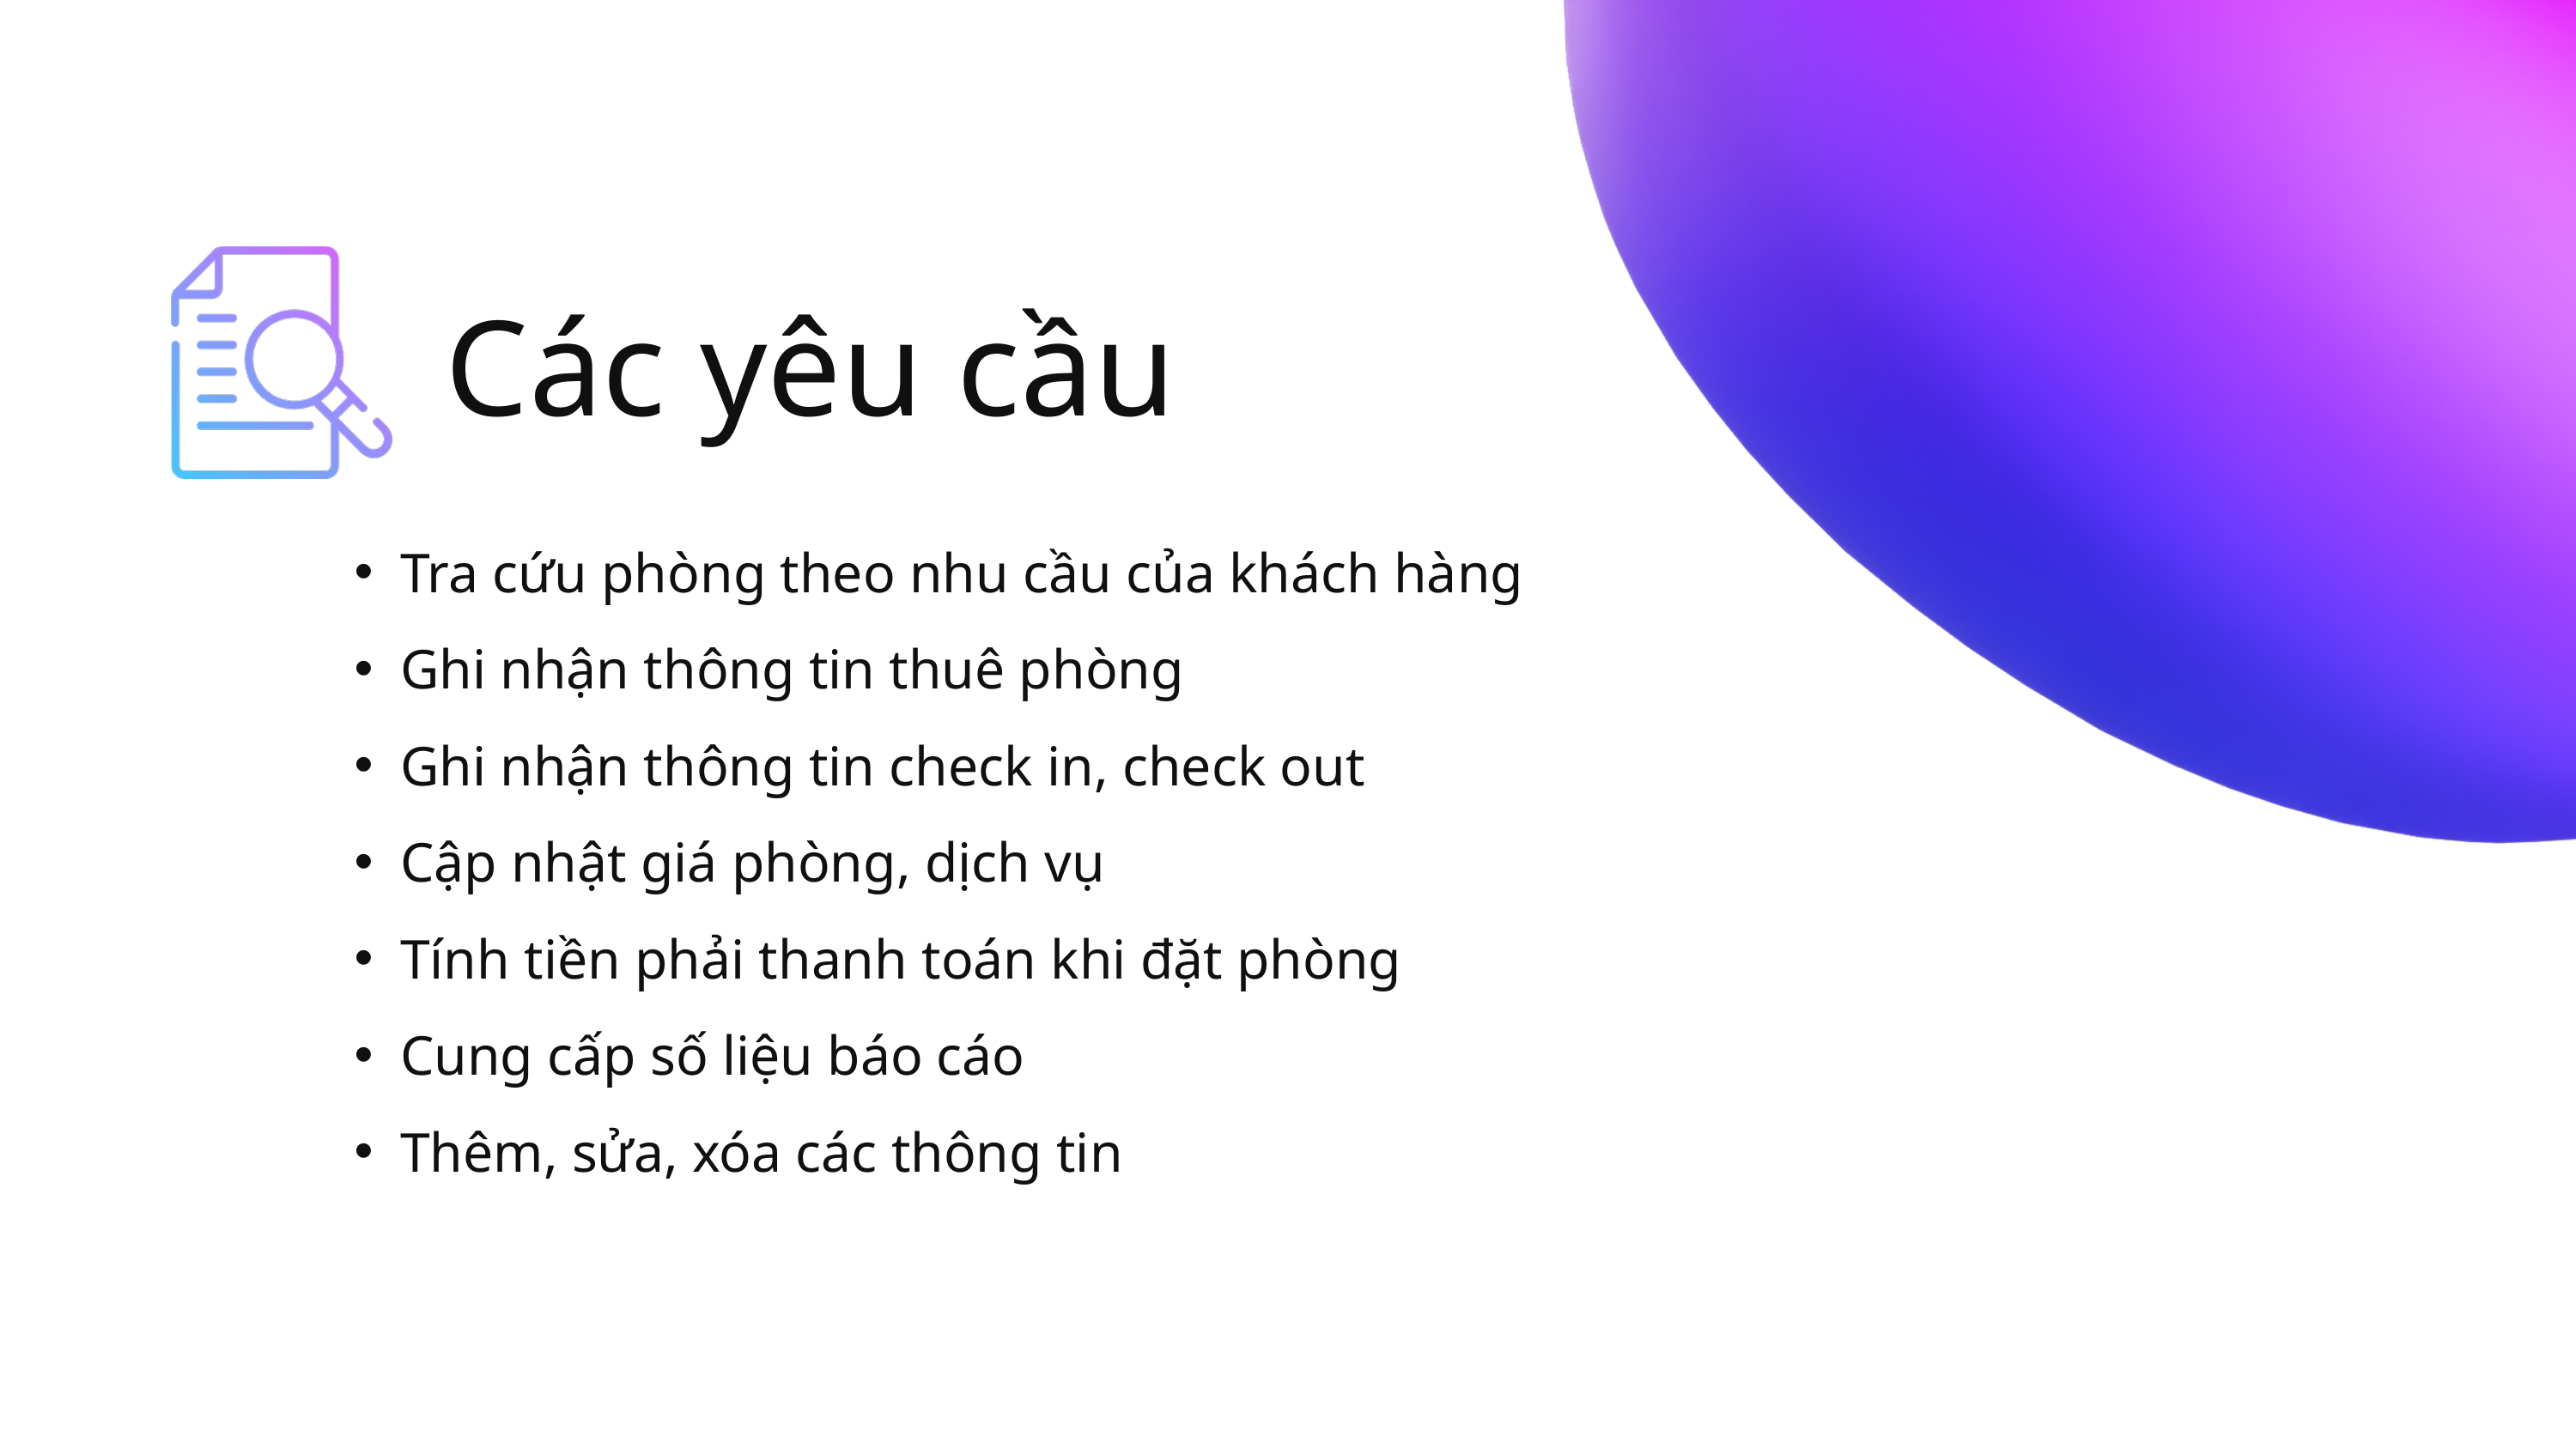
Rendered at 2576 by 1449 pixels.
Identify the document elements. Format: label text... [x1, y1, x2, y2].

text_box [170, 246, 394, 479]
text_box Tra cứu phòng theo nhu cầu của khách hàng Ghi nhận thông tin thuê phòng Ghi nhận thông tin check in, check out Cập nhật giá phòng, dịch vụ Tính tiền phải thanh toán khi đặt phòng Cung cấp số liệu báo cáo Thêm, sửa, xóa các thông tin [308, 506, 1783, 1183]
text_box Các yêu cầu [445, 284, 1647, 443]
text_box [1556, 0, 2576, 853]
